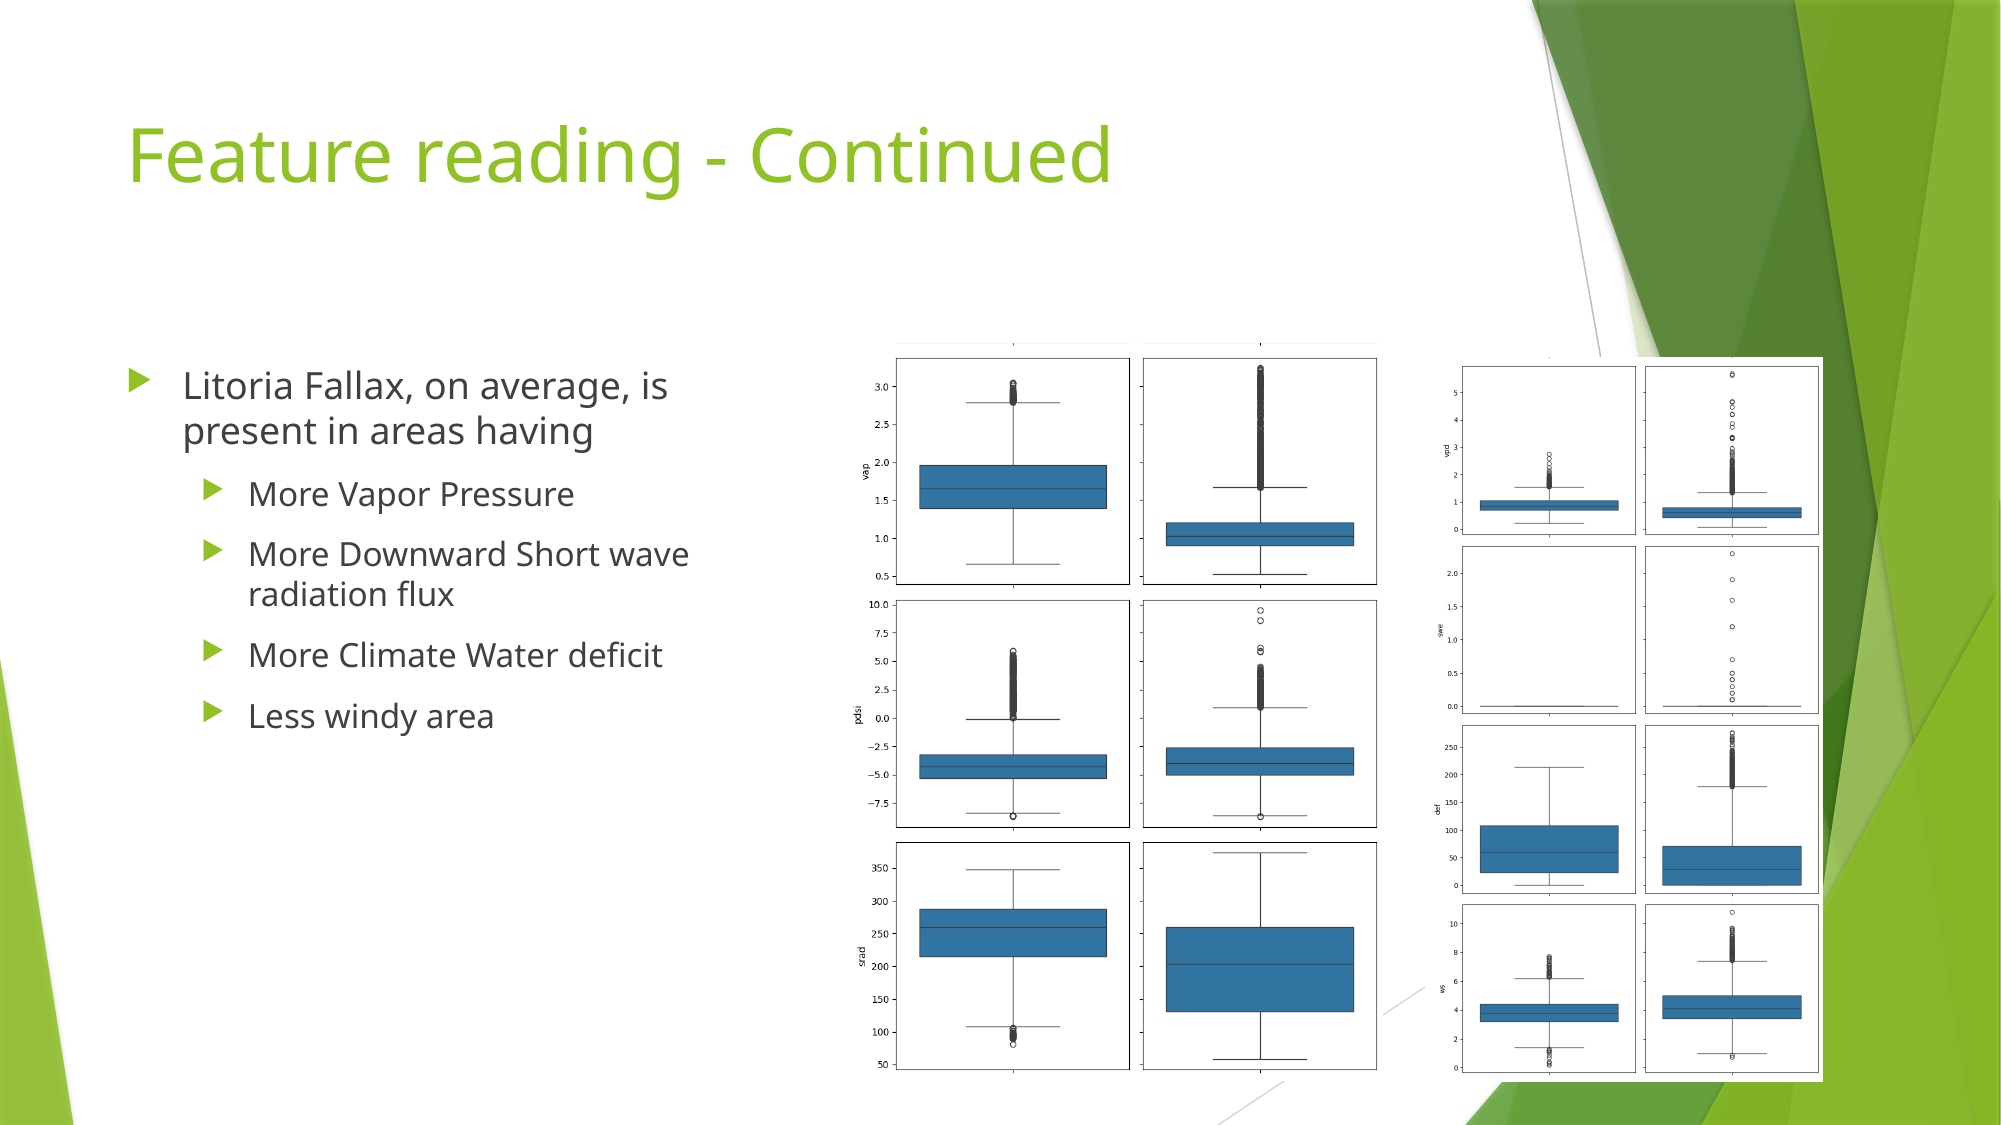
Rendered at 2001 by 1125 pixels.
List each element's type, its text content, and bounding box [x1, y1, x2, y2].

title Feature reading - Continued [111, 99, 1522, 317]
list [1424, 357, 1824, 1082]
picture [844, 343, 1384, 1081]
list Litoria Fallax, on average, is present in areas having More Vapor Pressure More Downward Short wave radiation flux More Climate Water deficit Less windy area [111, 354, 798, 992]
